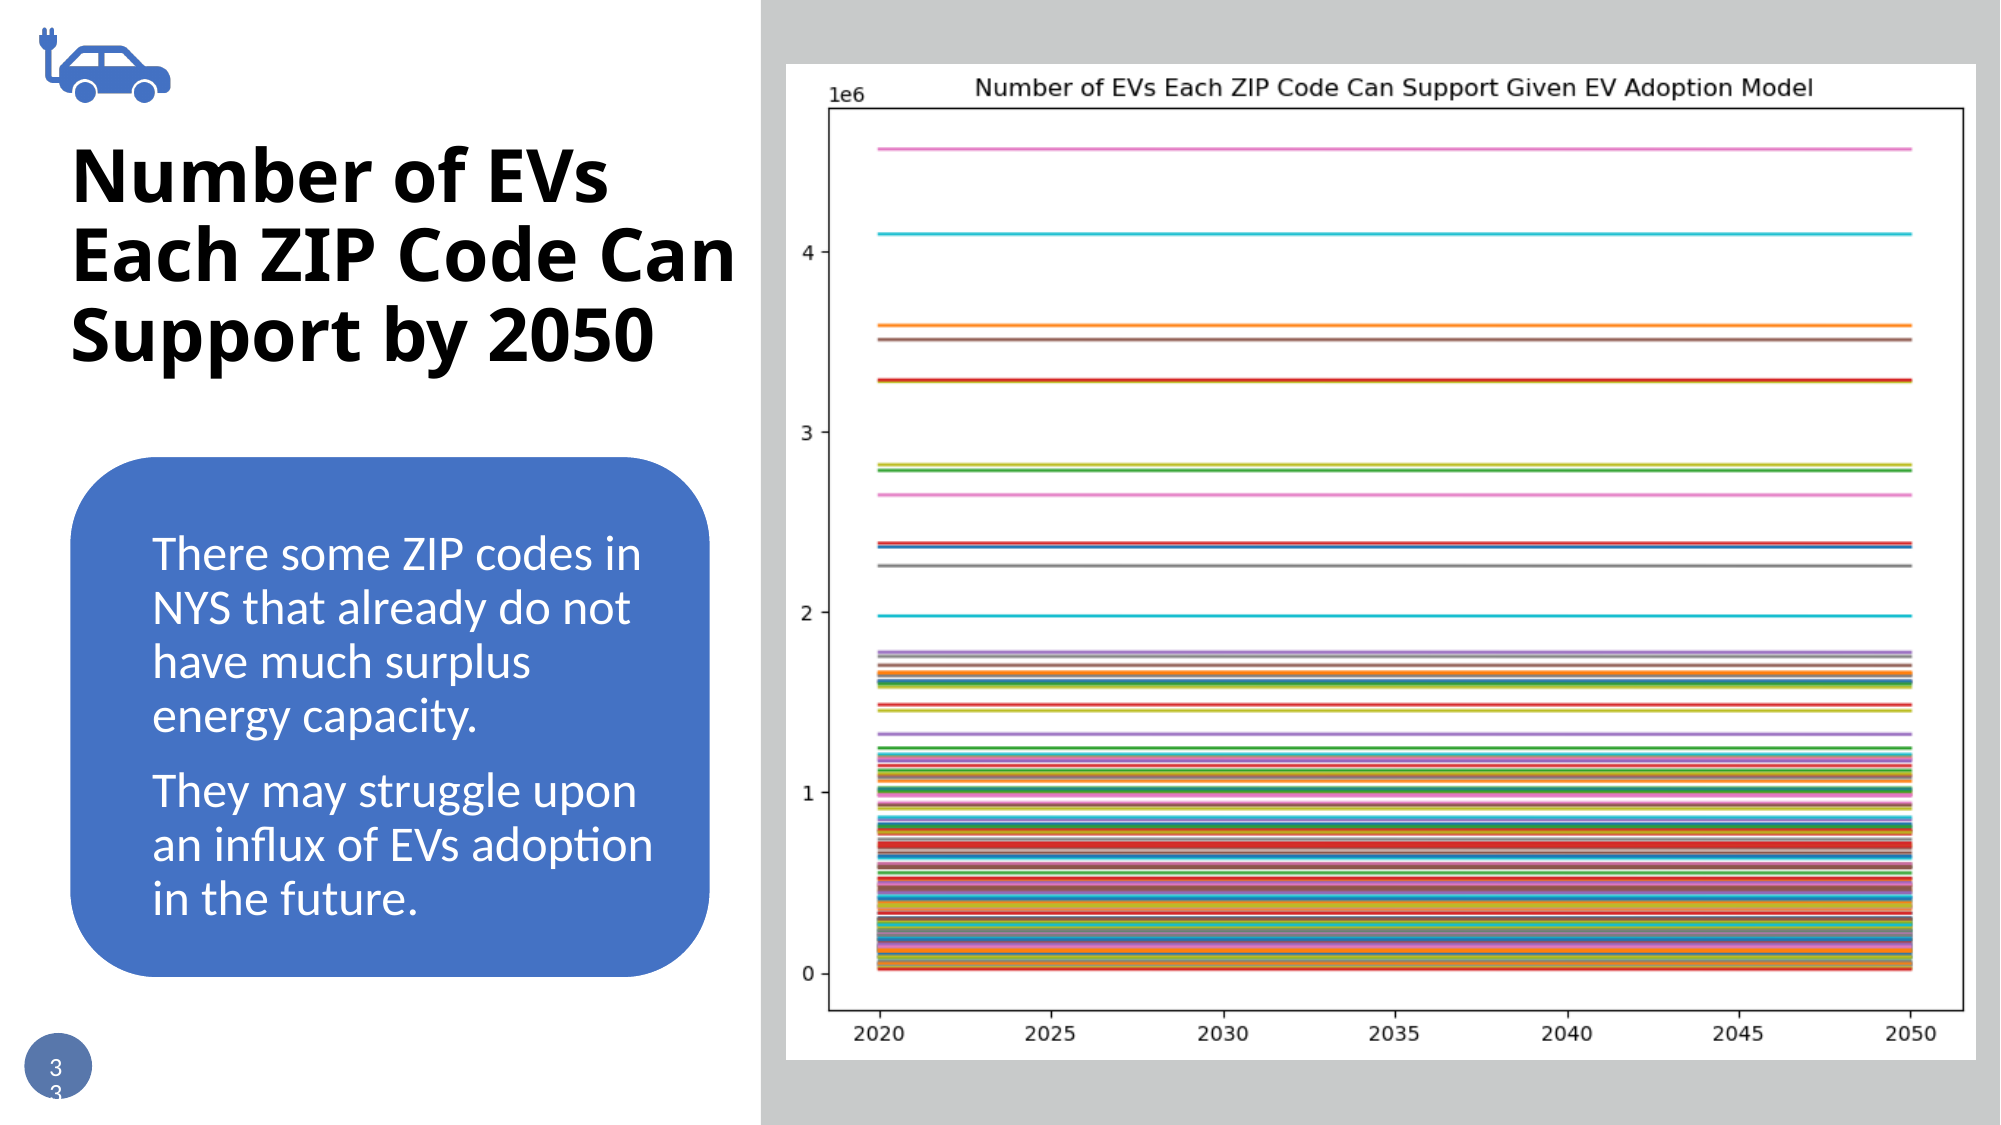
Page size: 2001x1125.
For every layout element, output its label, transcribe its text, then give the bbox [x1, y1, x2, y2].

title Number of EVs Each ZIP Code Can Support by 2050 [55, 118, 756, 398]
text_box There some ZIP codes in NYS that already do not have much surplus energy capacity. They may struggle upon an influx of EVs adoption in the future. [137, 520, 674, 963]
picture [34, 0, 176, 137]
text_box [175, 279, 786, 620]
text_box 33 [24, 1032, 93, 1099]
text_box [760, 0, 2000, 1125]
picture [786, 64, 1976, 1060]
text_box [68, 454, 712, 980]
